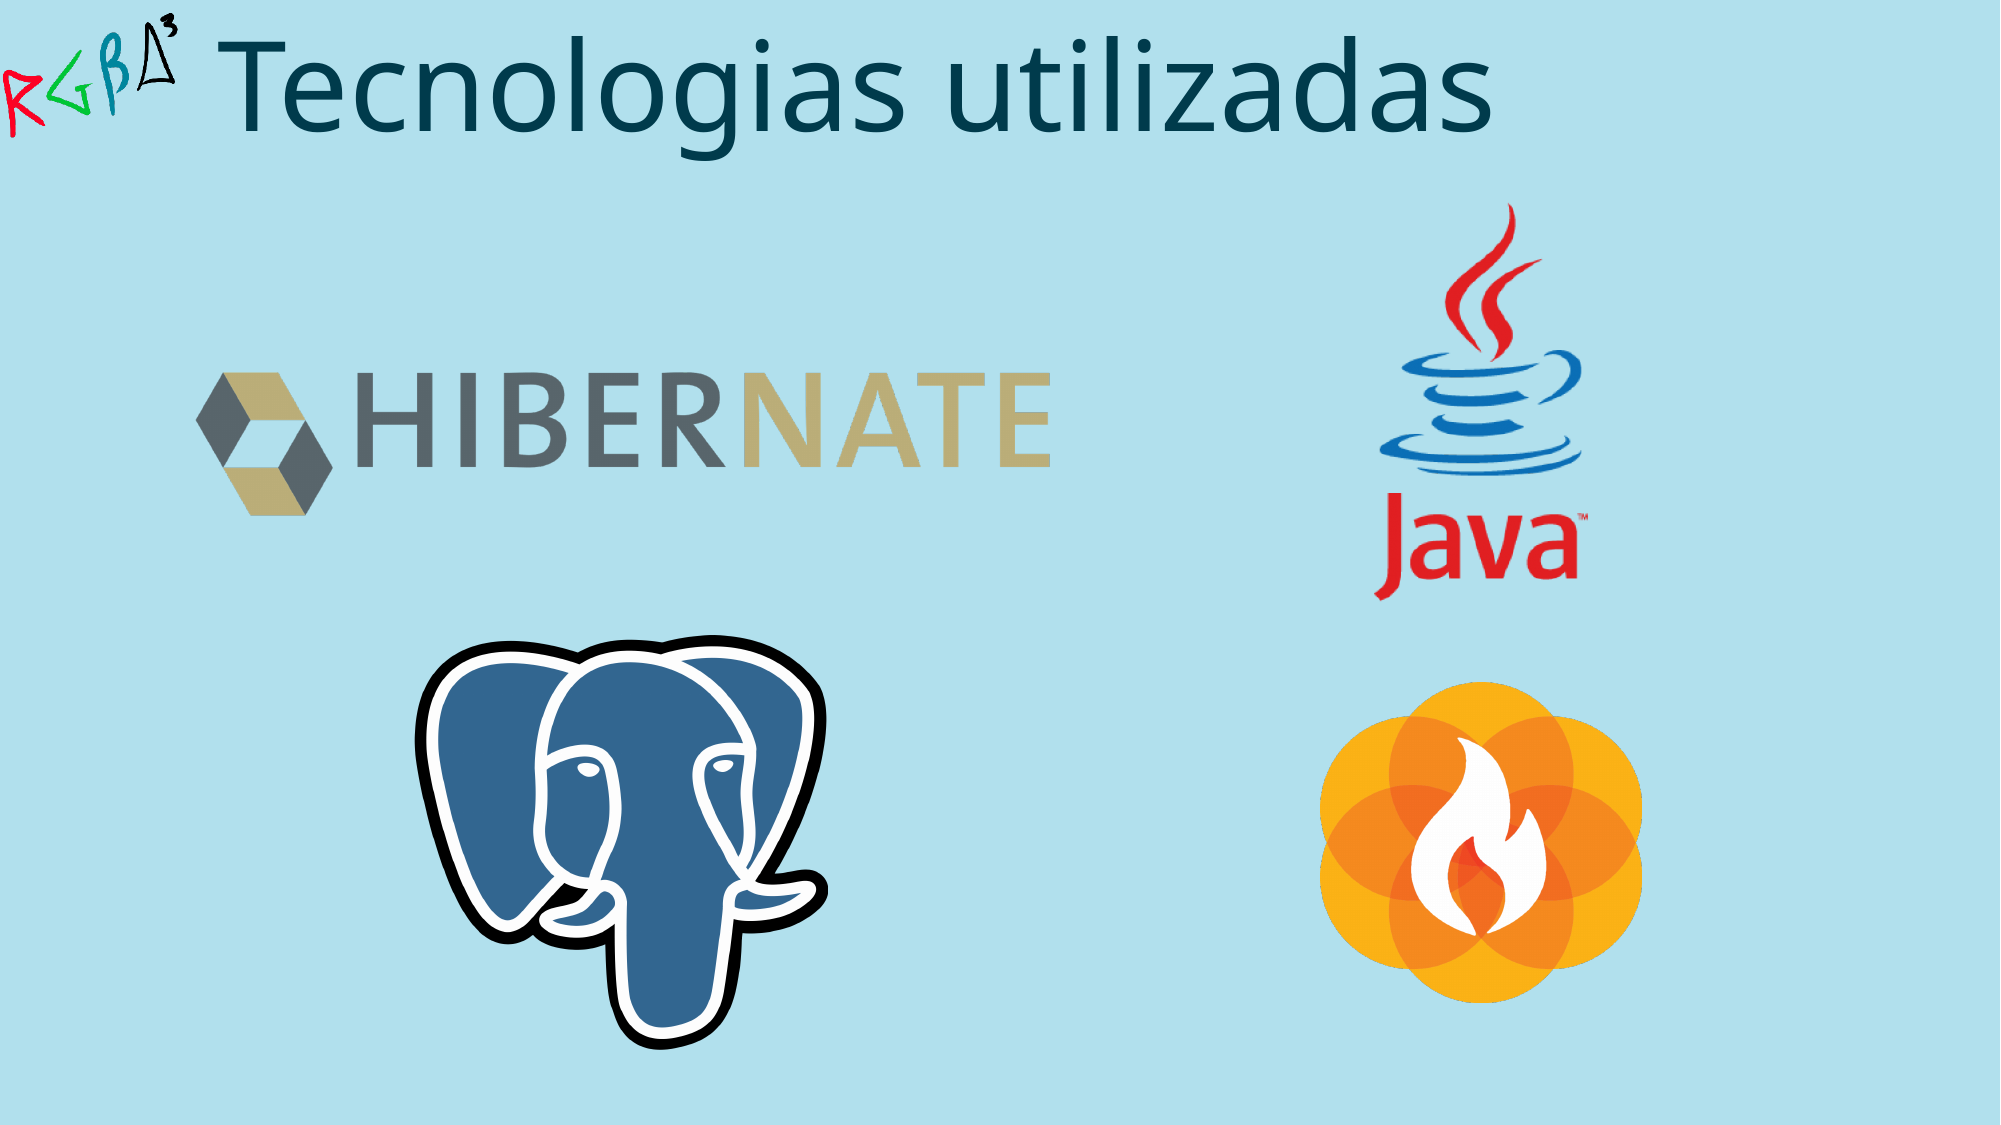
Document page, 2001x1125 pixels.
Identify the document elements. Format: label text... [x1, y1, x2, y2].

title Tecnologias utilizadas [202, 0, 1928, 167]
picture [1246, 167, 1715, 636]
picture [414, 635, 828, 1050]
picture [0, 0, 179, 144]
picture [1320, 682, 1642, 1004]
picture [152, 312, 1091, 563]
